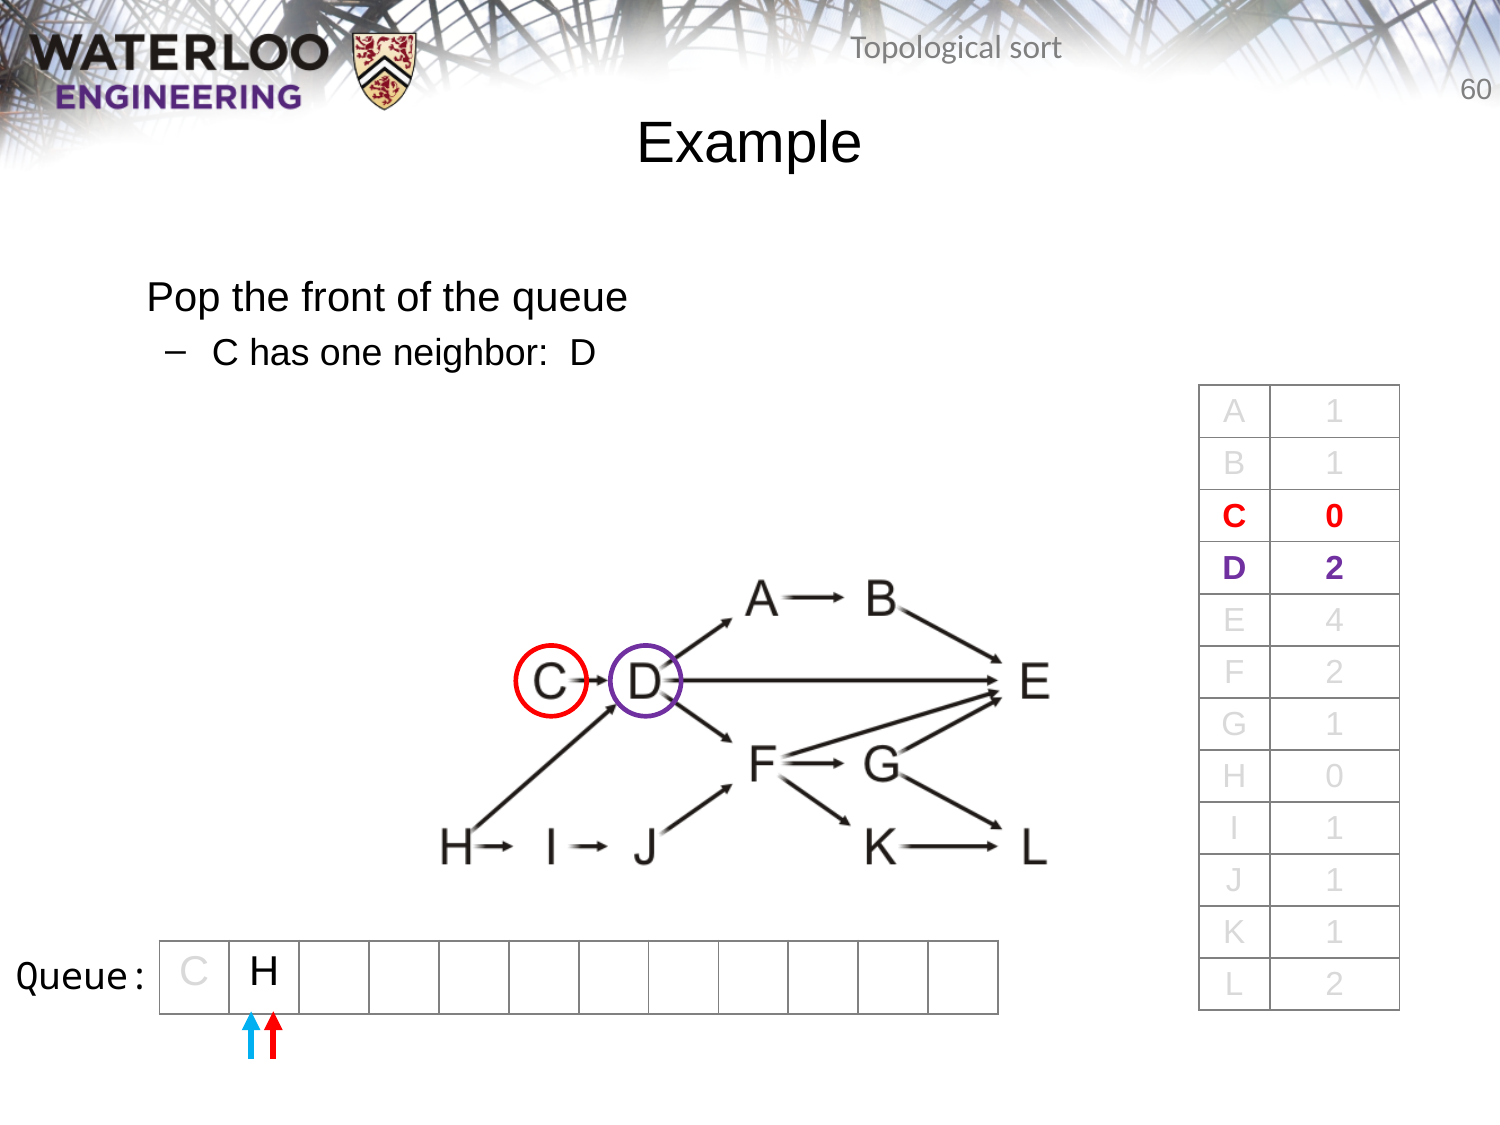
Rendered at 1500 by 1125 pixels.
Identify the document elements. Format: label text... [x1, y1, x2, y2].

table_cell H [1200, 751, 1269, 801]
table_cell 2 [1271, 959, 1399, 1009]
table_cell 2 [1271, 542, 1399, 593]
text_box Queue: [1, 944, 166, 1005]
table_header [580, 942, 648, 1013]
table_cell 4 [1271, 595, 1399, 645]
table_cell C [1200, 490, 1269, 541]
table_cell D [1200, 542, 1269, 593]
table_cell F [1200, 647, 1269, 697]
table_header 1 [1271, 386, 1399, 437]
table_header [789, 942, 857, 1013]
table_cell 0 [1271, 751, 1399, 801]
table_cell 1 [1271, 855, 1399, 905]
table_header [929, 942, 997, 1013]
table_cell 0 [1271, 490, 1399, 541]
table_header A [1200, 386, 1269, 437]
table_cell 2 [1271, 647, 1399, 697]
table_header [300, 942, 368, 1013]
table_header [510, 942, 578, 1013]
picture [0, 0, 1500, 1125]
table_header H [230, 942, 298, 1013]
table_cell 1 [1271, 438, 1399, 489]
table_cell G [1200, 699, 1269, 749]
table_header [649, 942, 718, 1013]
table_cell 1 [1271, 699, 1399, 749]
table_cell 1 [1271, 907, 1399, 957]
table_header [440, 942, 508, 1013]
table_cell I [1200, 803, 1269, 853]
table_cell 1 [1271, 803, 1399, 853]
table_cell L [1200, 959, 1269, 1009]
table_header [859, 942, 927, 1013]
table_header C [160, 942, 228, 1013]
title Example [74, 44, 1426, 233]
table_cell K [1200, 907, 1269, 957]
table_cell J [1200, 855, 1269, 905]
table_header [719, 942, 787, 1013]
table_header [370, 942, 438, 1013]
list Pop the front of the queue C has one neighbor: D [74, 262, 1426, 1006]
table_cell E [1200, 595, 1269, 645]
table_cell B [1200, 438, 1269, 489]
